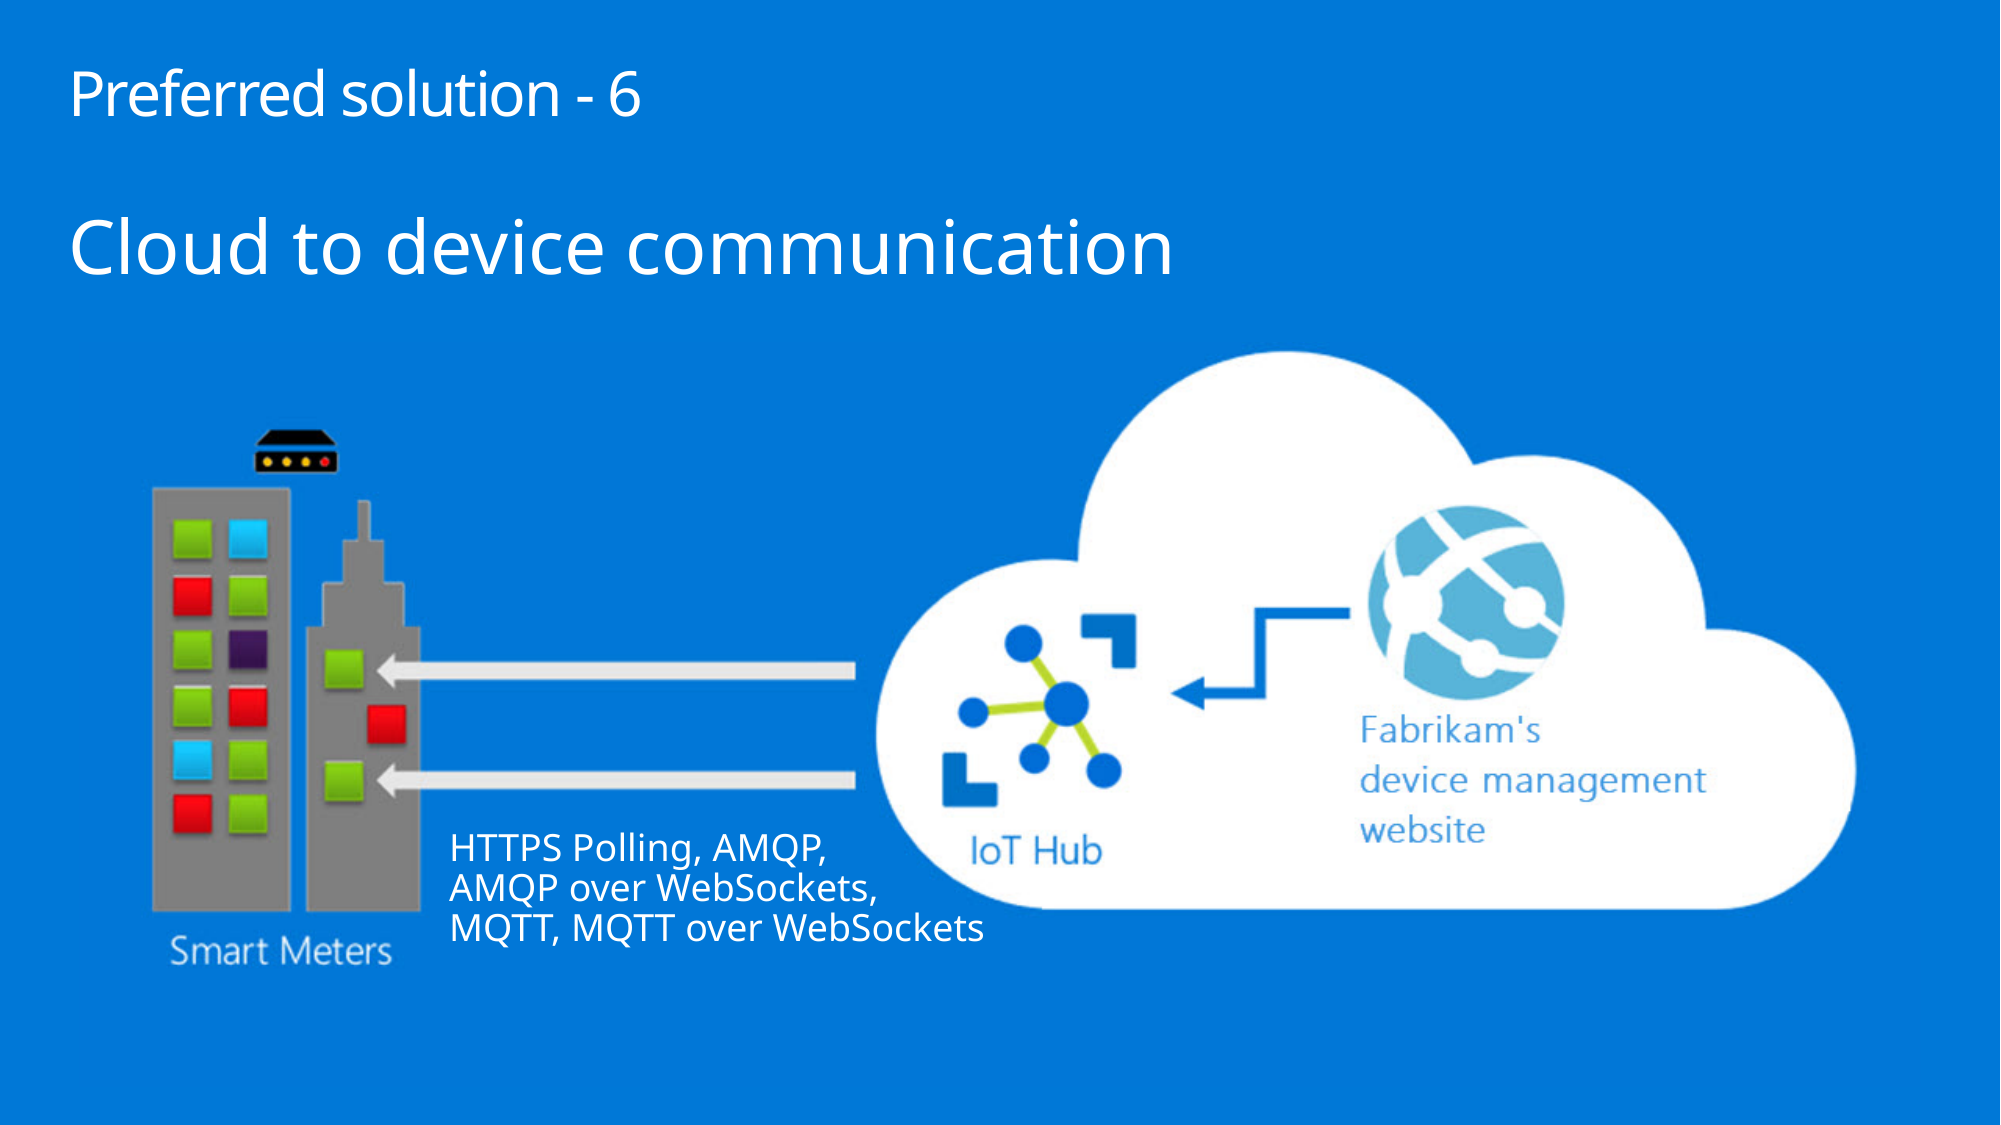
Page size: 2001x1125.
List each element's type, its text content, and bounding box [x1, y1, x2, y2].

list Cloud to device communication [44, 195, 1500, 343]
title Preferred solution - 6 [44, 47, 1957, 196]
picture [79, 342, 1921, 1087]
